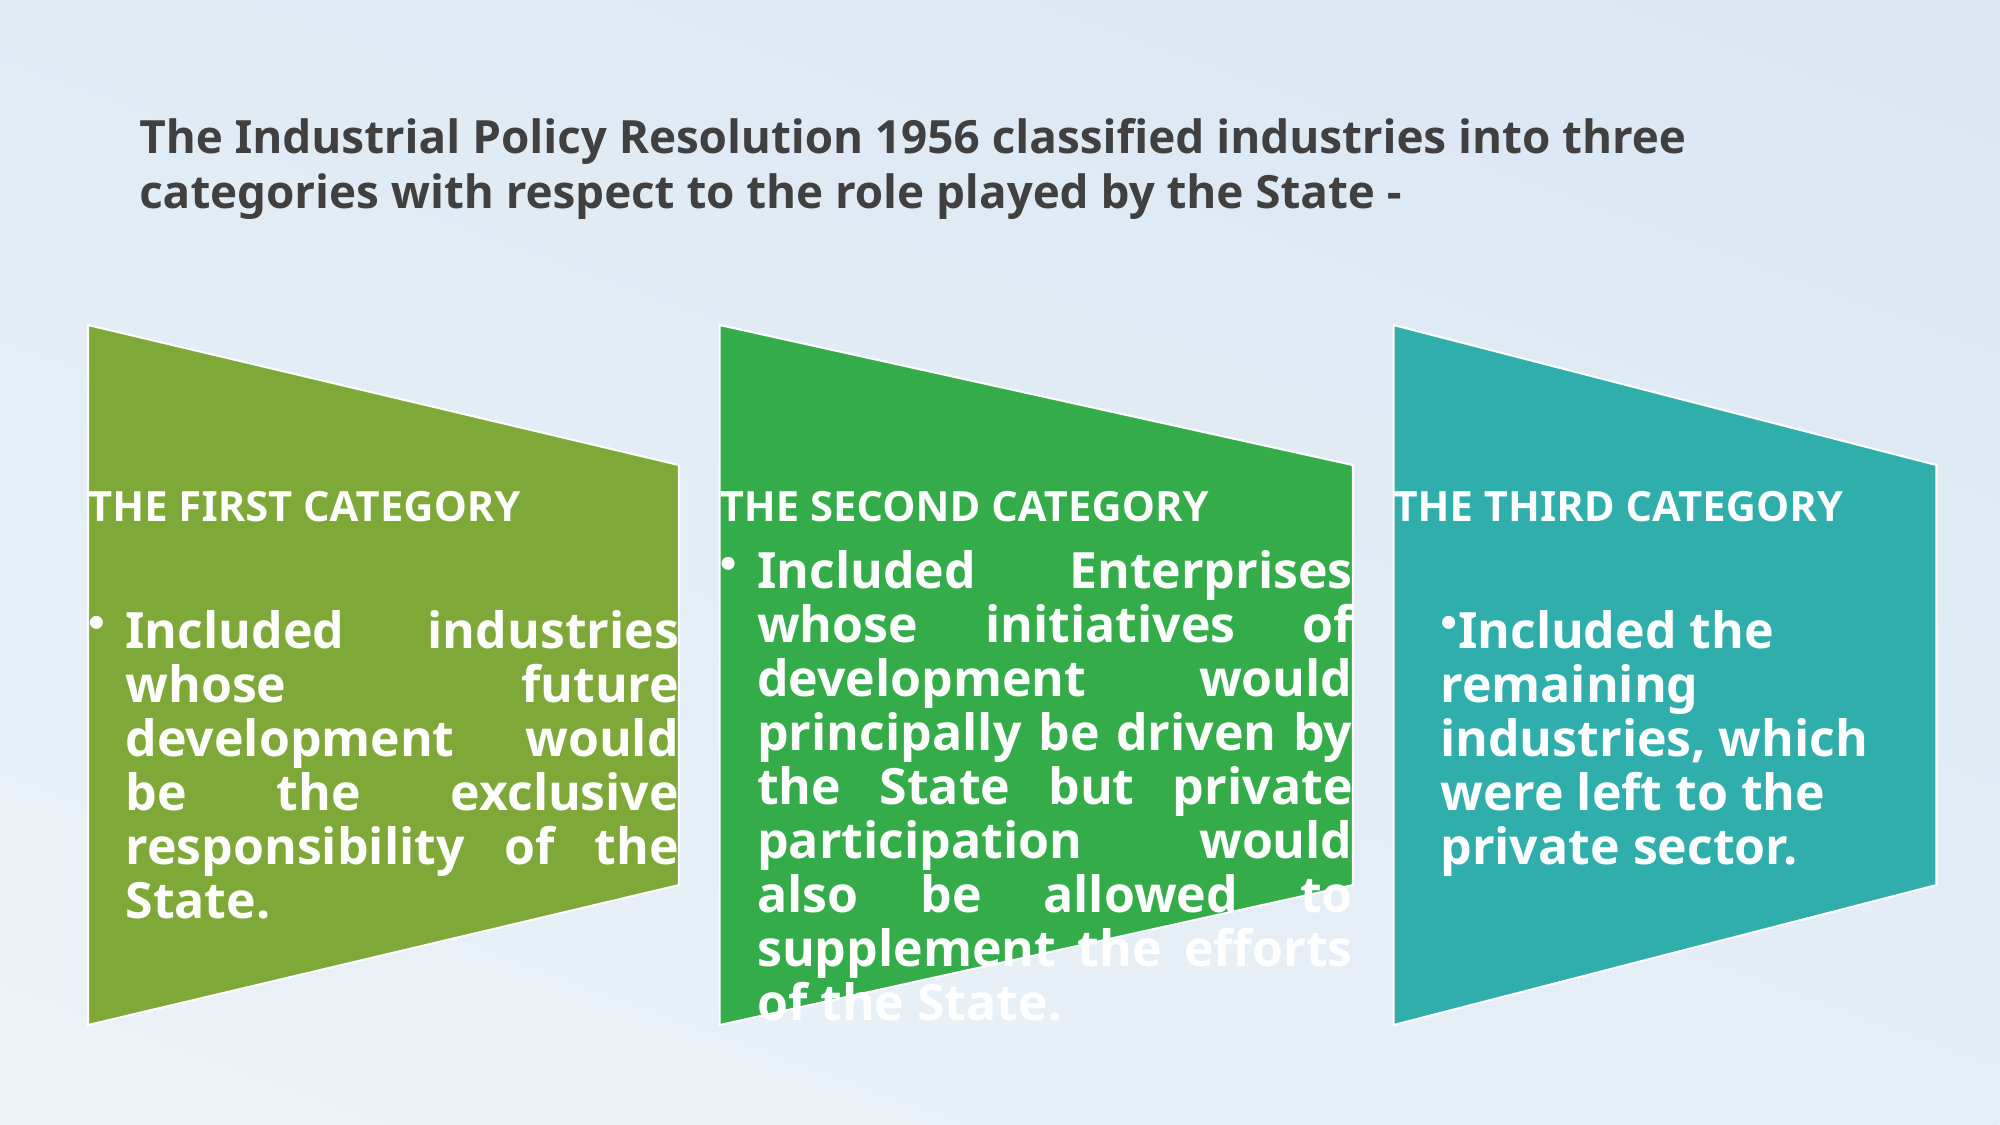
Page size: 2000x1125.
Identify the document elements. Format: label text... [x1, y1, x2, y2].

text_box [87, 324, 1938, 1025]
text_box The Industrial Policy Resolution 1956 classified industries into three categories with respect to the role played by the State - [124, 99, 1830, 225]
